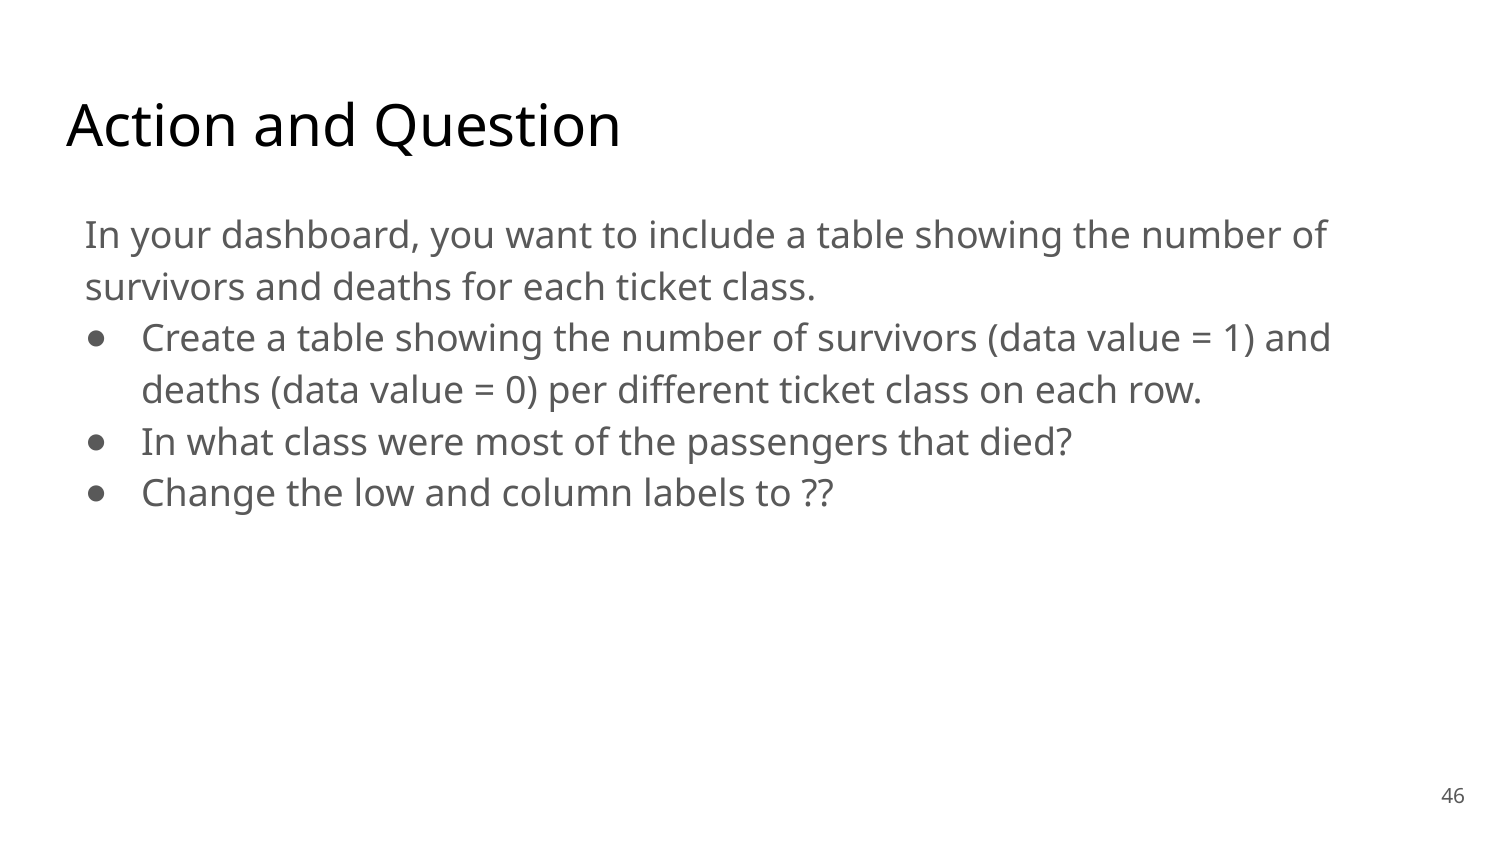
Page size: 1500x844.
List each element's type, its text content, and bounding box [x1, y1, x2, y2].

list In your dashboard, you want to include a table showing the number of survivors and deaths for each ticket class. Create a table showing the number of survivors (data value = 1) and deaths (data value = 0) per different ticket class on each row. In what class were most of the passengers that died? Change the low and column labels to ?? [51, 189, 1449, 750]
slide_number 46 [1389, 764, 1480, 830]
title Action and Question [51, 72, 1449, 167]
